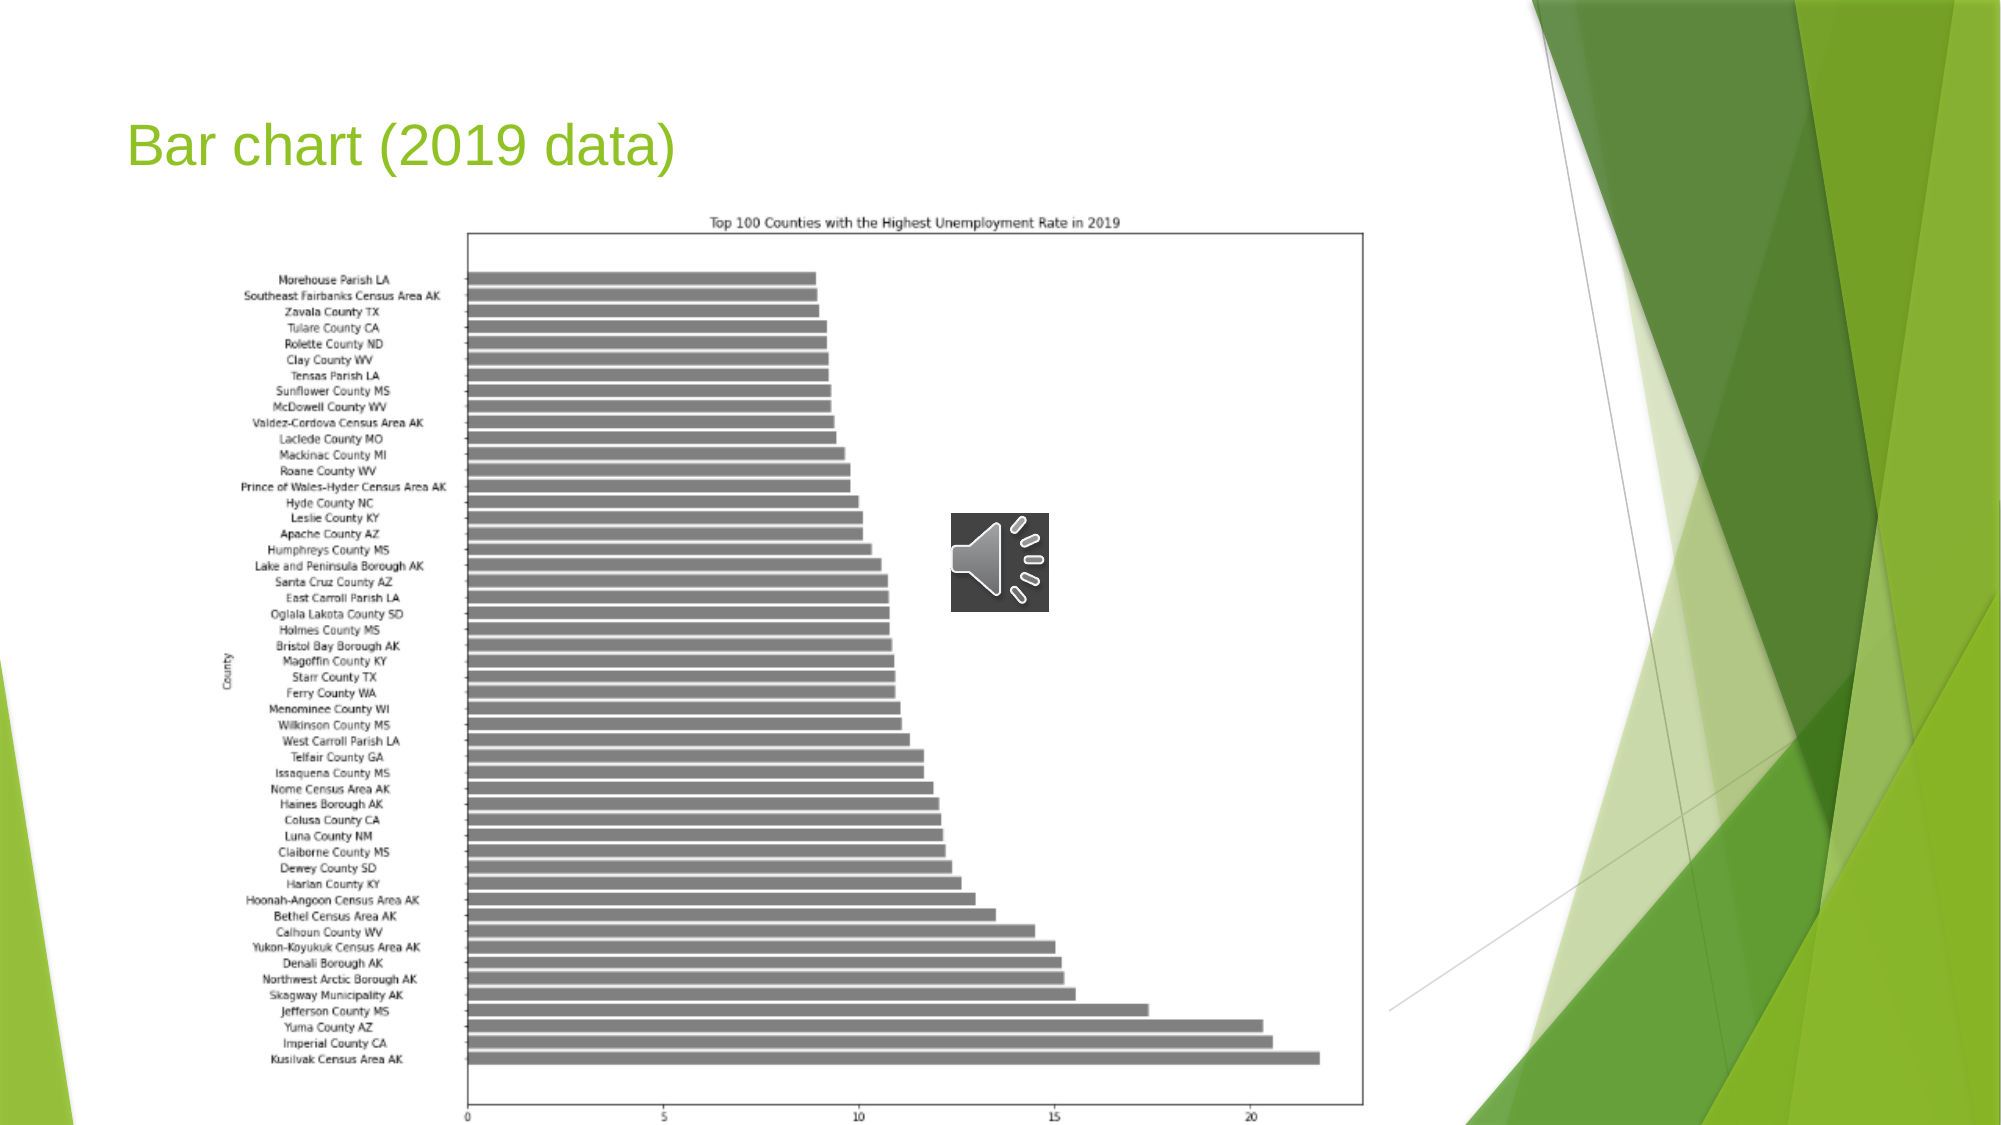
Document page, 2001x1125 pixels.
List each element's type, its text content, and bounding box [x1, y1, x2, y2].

title Bar chart (2019 data) [111, 99, 1522, 194]
picture [217, 208, 1389, 1125]
